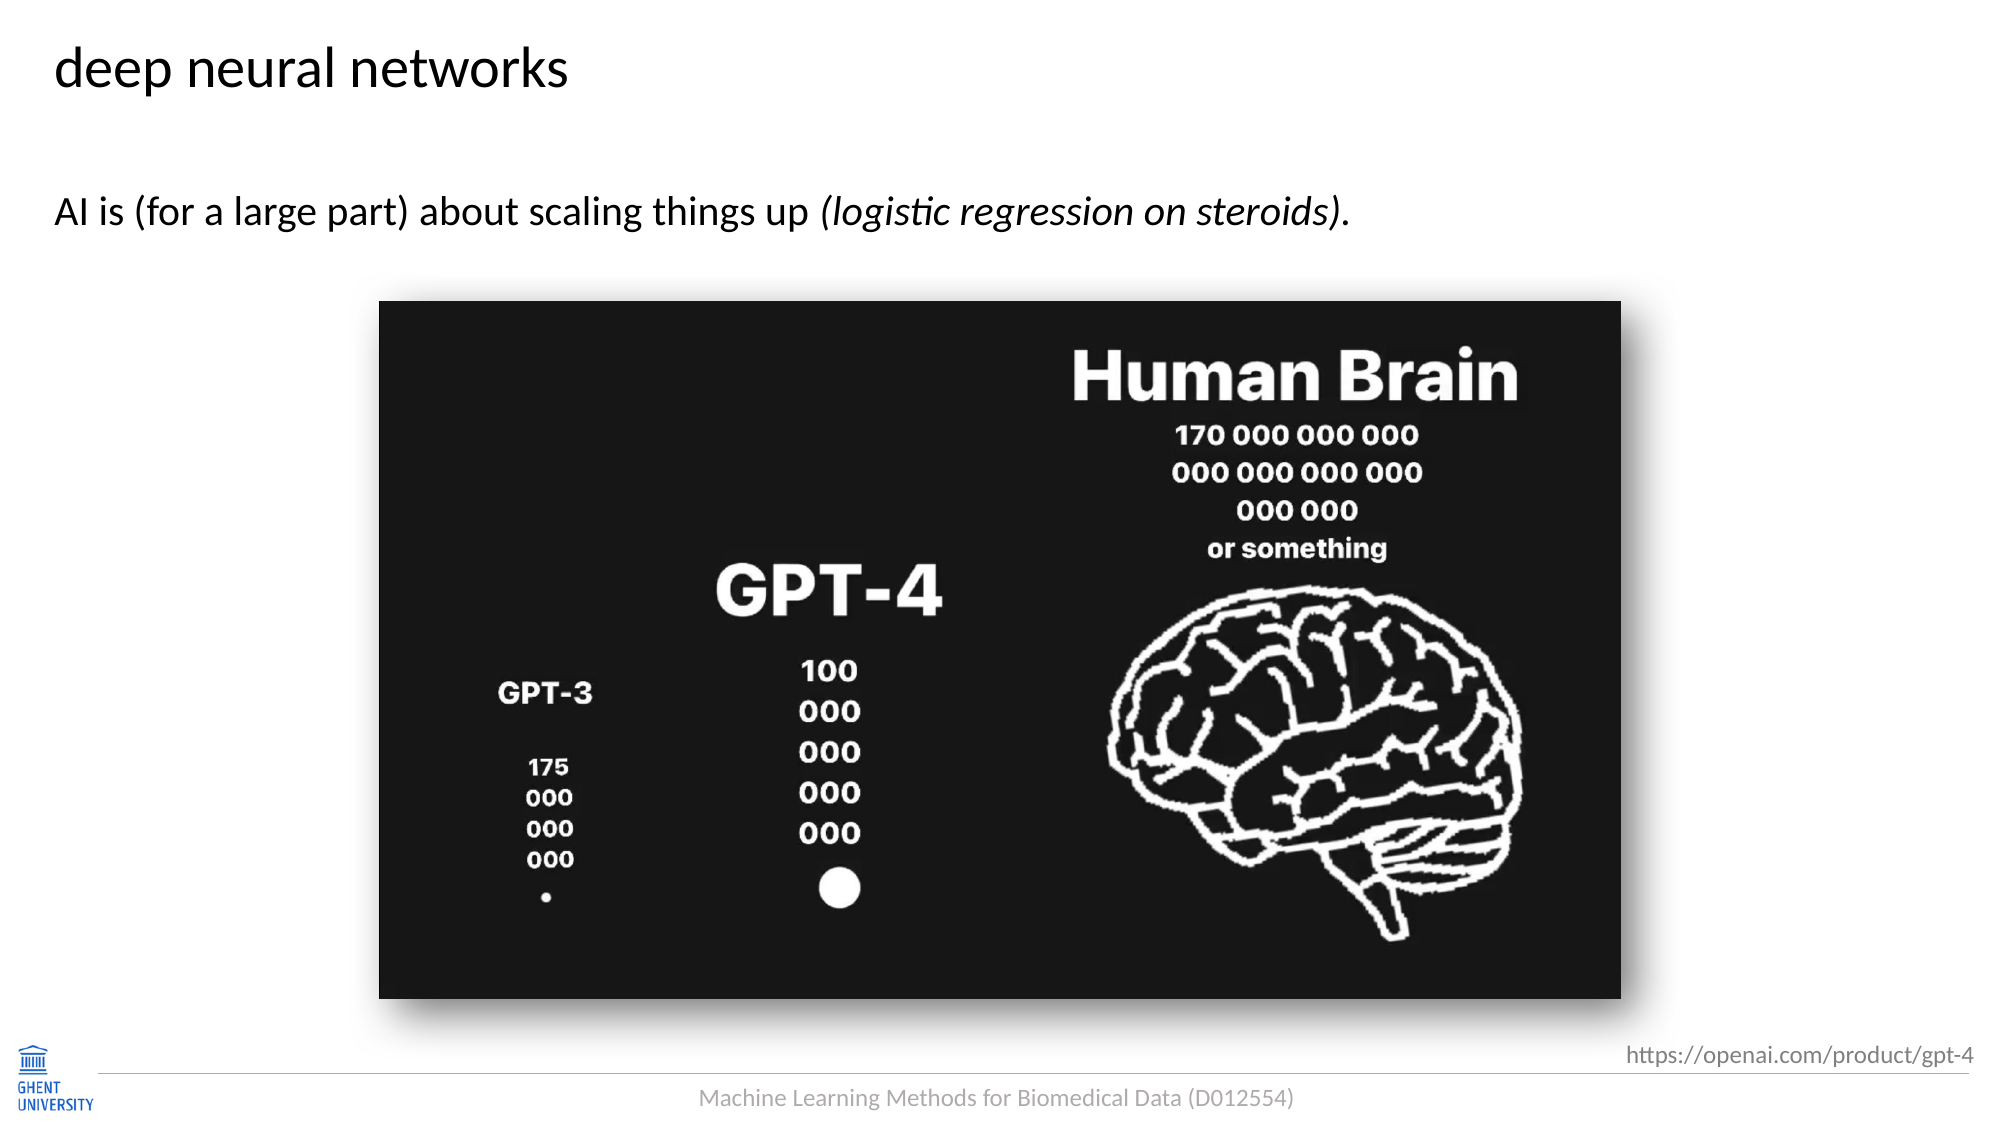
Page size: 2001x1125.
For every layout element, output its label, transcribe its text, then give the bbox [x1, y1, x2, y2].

text_box AI is (for a large part) about scaling things up (logistic regression on steroids). [39, 176, 1884, 942]
picture [379, 301, 1621, 999]
picture [10, 1031, 101, 1118]
text_box deep neural networks [39, 21, 1967, 107]
text_box https://openai.com/product/gpt-4 [139, 1031, 1990, 1074]
text_box Machine Learning Methods for Biomedical Data (D012554) [10, 1074, 1990, 1120]
